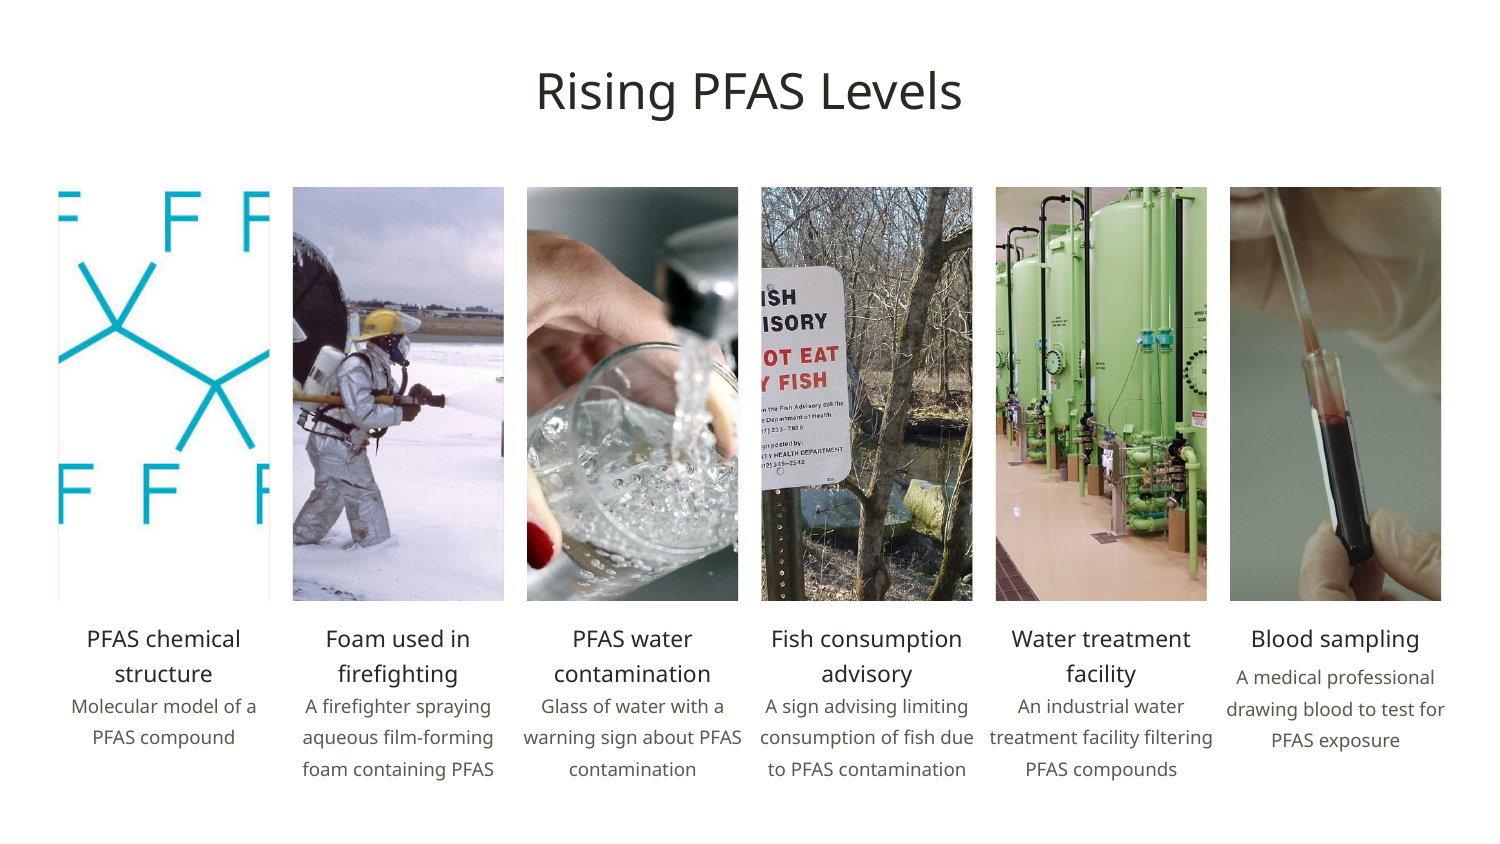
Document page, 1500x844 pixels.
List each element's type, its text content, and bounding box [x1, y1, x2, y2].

text_box Glass of water with a warning sign about PFAS contamination [516, 685, 749, 765]
text_box A medical professional drawing blood to test for PFAS exposure [1219, 656, 1452, 762]
text_box PFAS chemical structure [47, 618, 280, 675]
picture [58, 187, 270, 602]
picture [1229, 187, 1442, 602]
text_box Blood sampling [1219, 618, 1452, 647]
text_box Foam used in firefighting [282, 618, 515, 675]
text_box Molecular model of a PFAS compound [47, 685, 280, 738]
text_box Water treatment facility [985, 618, 1218, 675]
picture [526, 187, 739, 602]
text_box A sign advising limiting consumption of fish due to PFAS contamination [750, 685, 983, 791]
text_box PFAS water contamination [516, 618, 749, 675]
text_box Rising PFAS Levels [0, 44, 1500, 108]
text_box An industrial water treatment facility filtering PFAS compounds [985, 685, 1218, 791]
picture [292, 187, 505, 602]
text_box Fish consumption advisory [750, 618, 983, 675]
picture [761, 187, 973, 602]
text_box A firefighter spraying aqueous film-forming foam containing PFAS [282, 685, 515, 765]
picture [995, 187, 1207, 602]
